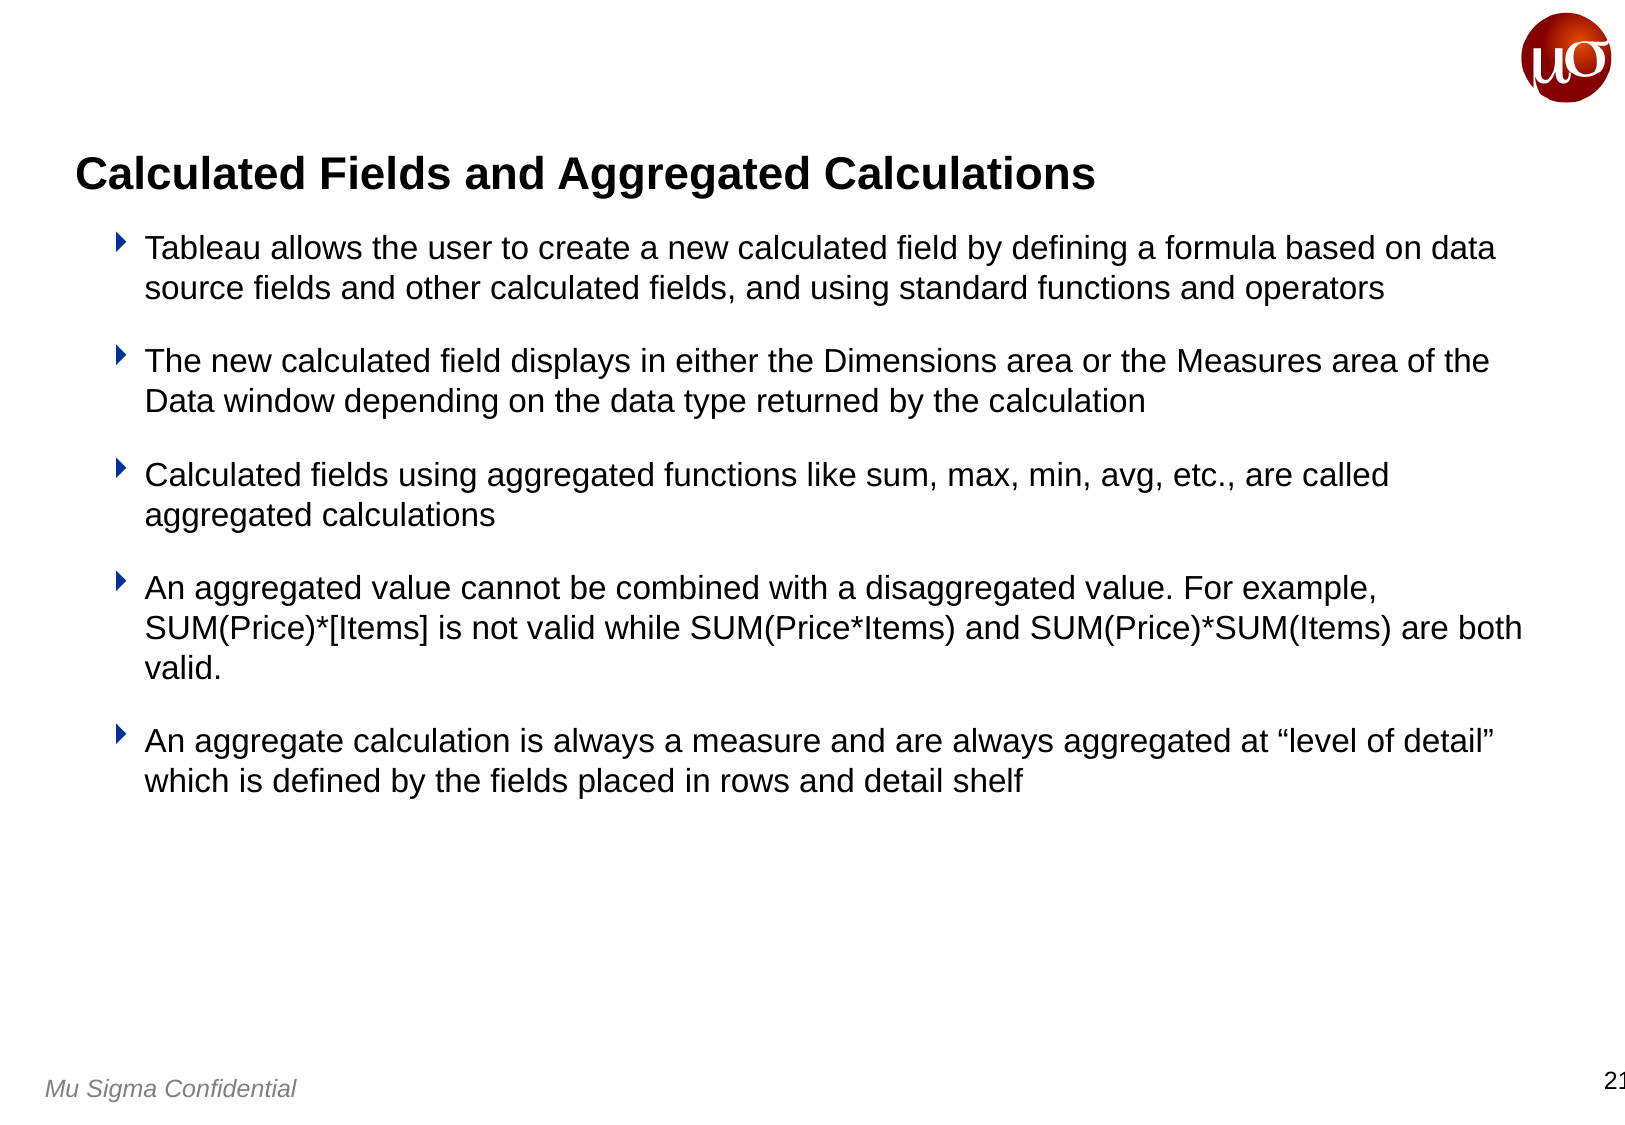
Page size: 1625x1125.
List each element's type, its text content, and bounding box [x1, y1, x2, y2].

list Tableau allows the user to create a new calculated field by defining a formula based on data source fields and other calculated fields, and using standard functions and operators The new calculated field displays in either the Dimensions area or the Measures area of the Data window depending on the data type returned by the calculation Calculated fields using aggregated functions like sum, max, min, avg, etc., are called aggregated calculations An aggregated value cannot be combined with a disaggregated value. For example, SUM(Price)*[Items] is not valid while SUM(Price*Items) and SUM(Price)*SUM(Items) are both valid. An aggregate calculation is always a measure and are always aggregated at “level of detail” which is defined by the fields placed in rows and detail shelf [105, 226, 1544, 915]
picture [1516, 12, 1615, 103]
title Calculated Fields and Aggregated Calculations [74, 62, 1550, 201]
